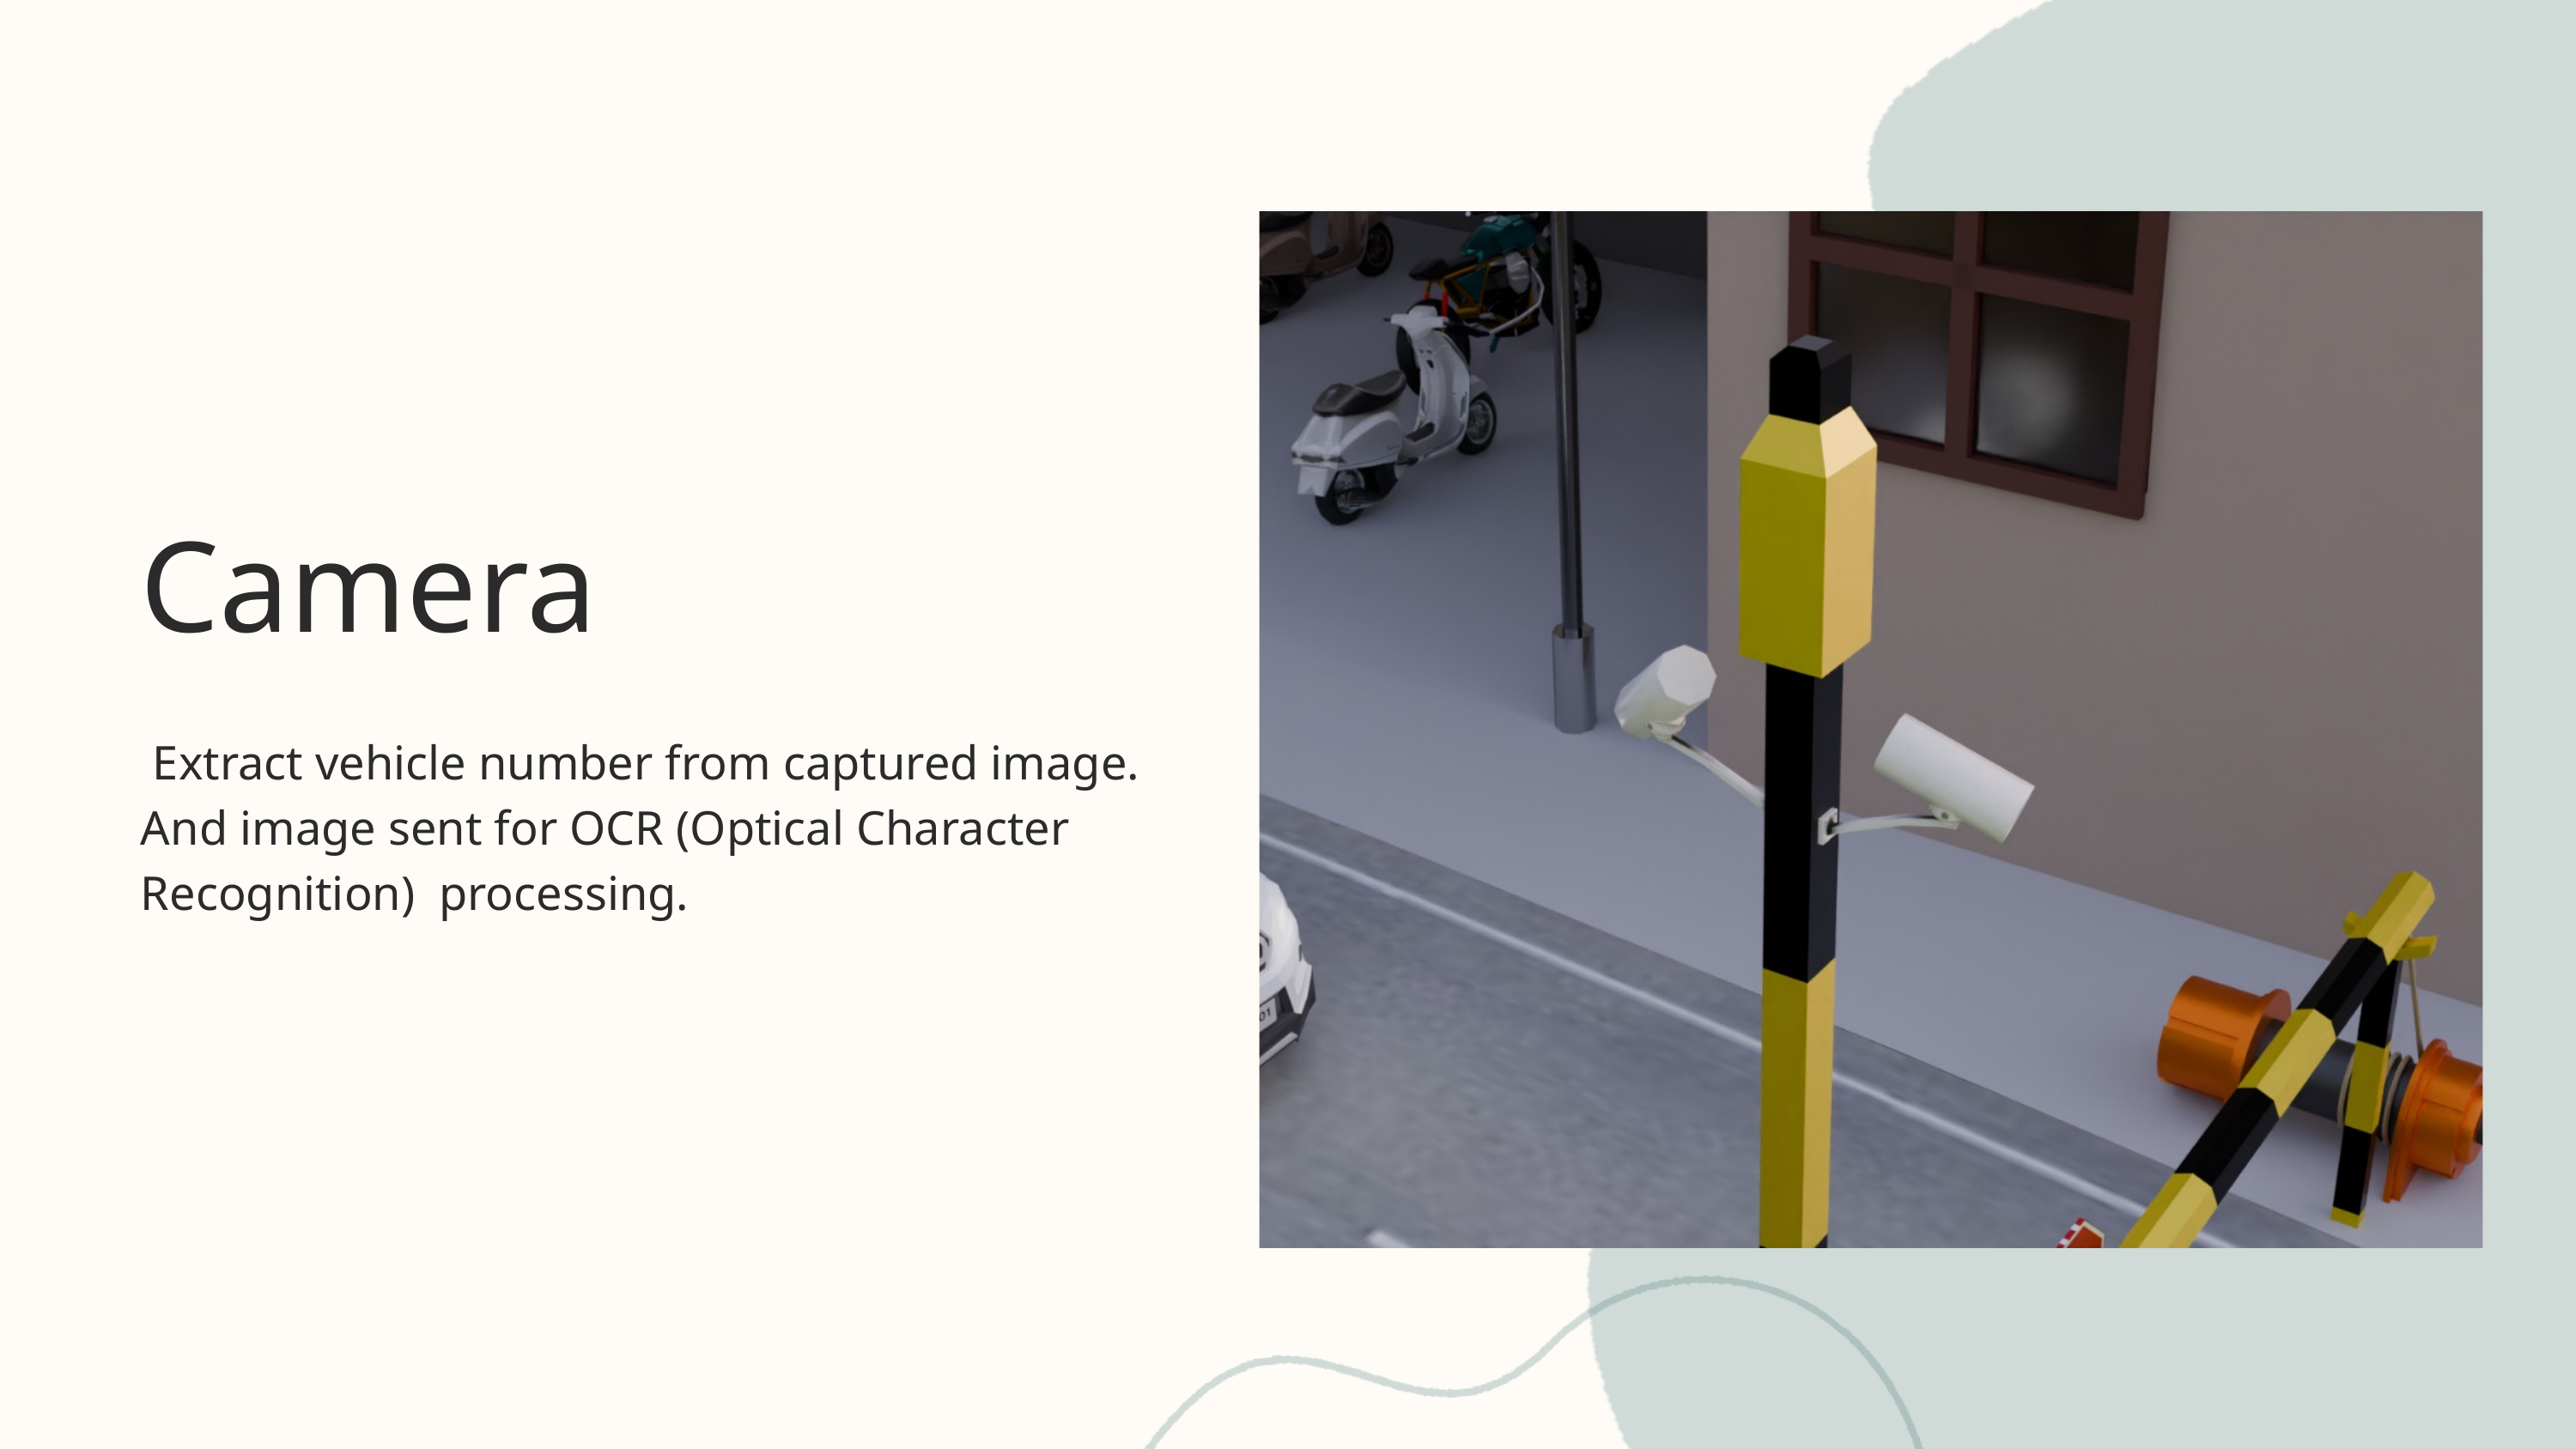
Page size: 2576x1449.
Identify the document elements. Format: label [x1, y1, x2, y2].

picture [1170, 0, 2576, 1449]
text_box [140, 527, 1230, 922]
text_box [1259, 211, 1411, 1196]
